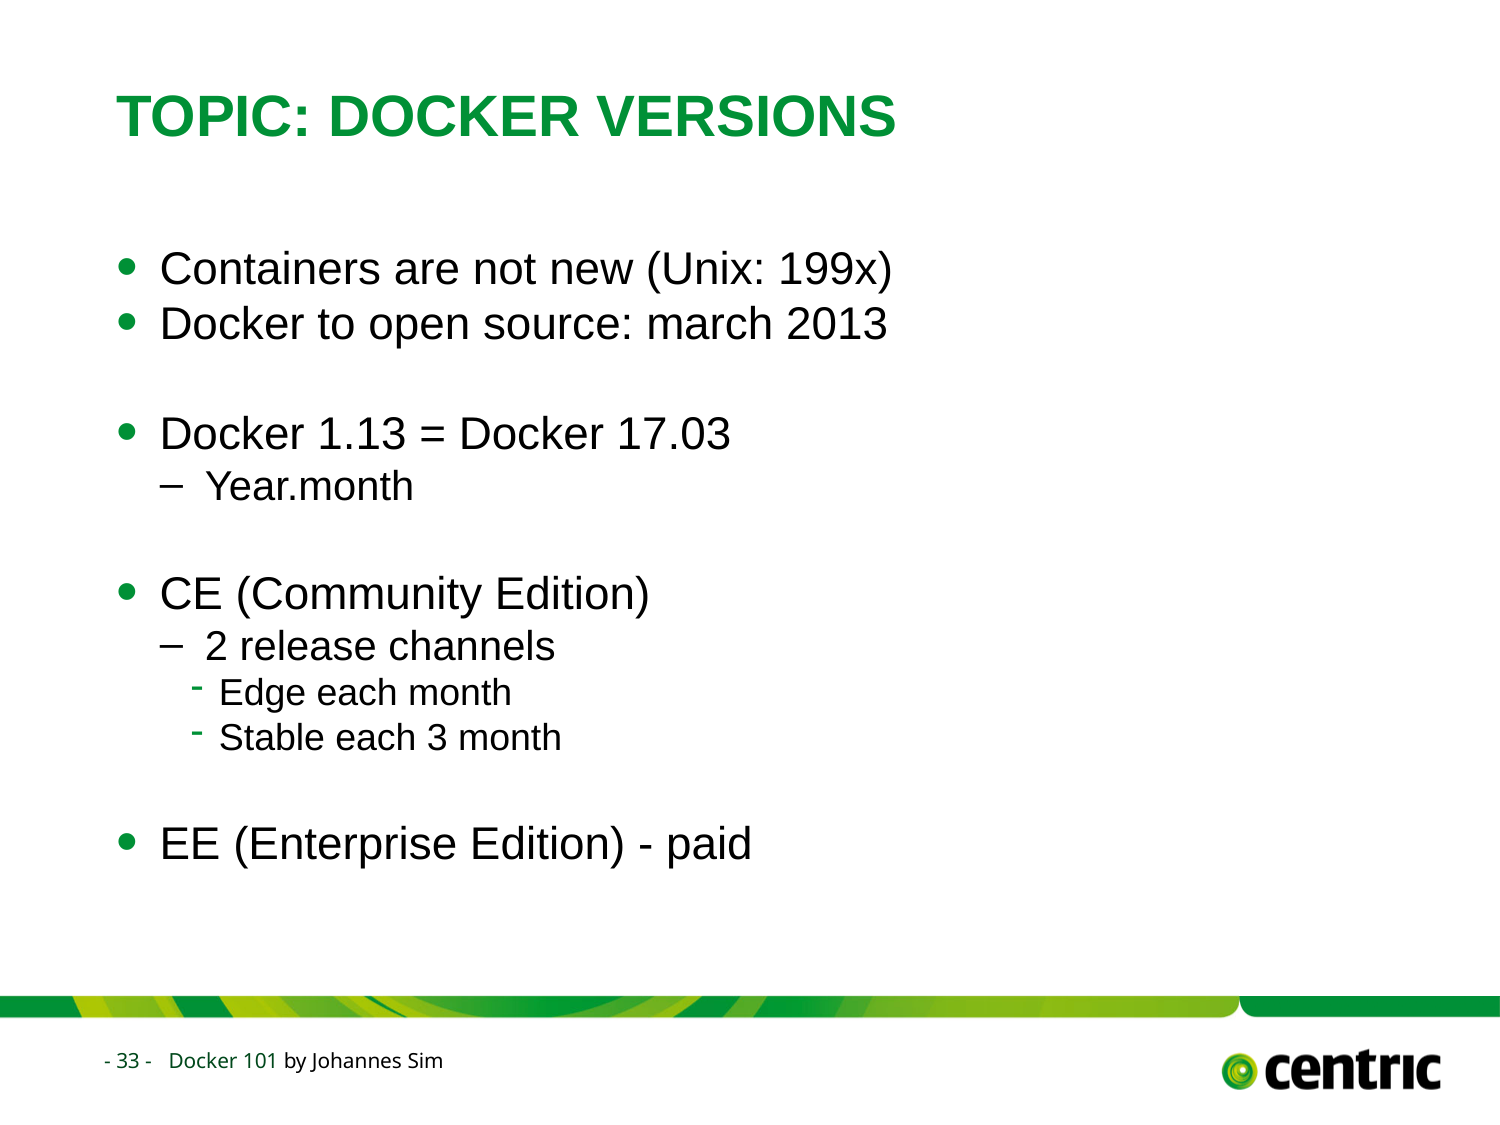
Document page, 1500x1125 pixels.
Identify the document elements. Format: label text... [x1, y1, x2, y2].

list Containers are not new (Unix: 199x) Docker to open source: march 2013 Docker 1.13 = Docker 17.03 Year.month CE (Community Edition) 2 release channels Edge each month Stable each 3 month EE (Enterprise Edition) - paid [101, 231, 1441, 975]
picture [0, 995, 1500, 1125]
title TOPIC: DOCKER versionS [101, 77, 1441, 213]
